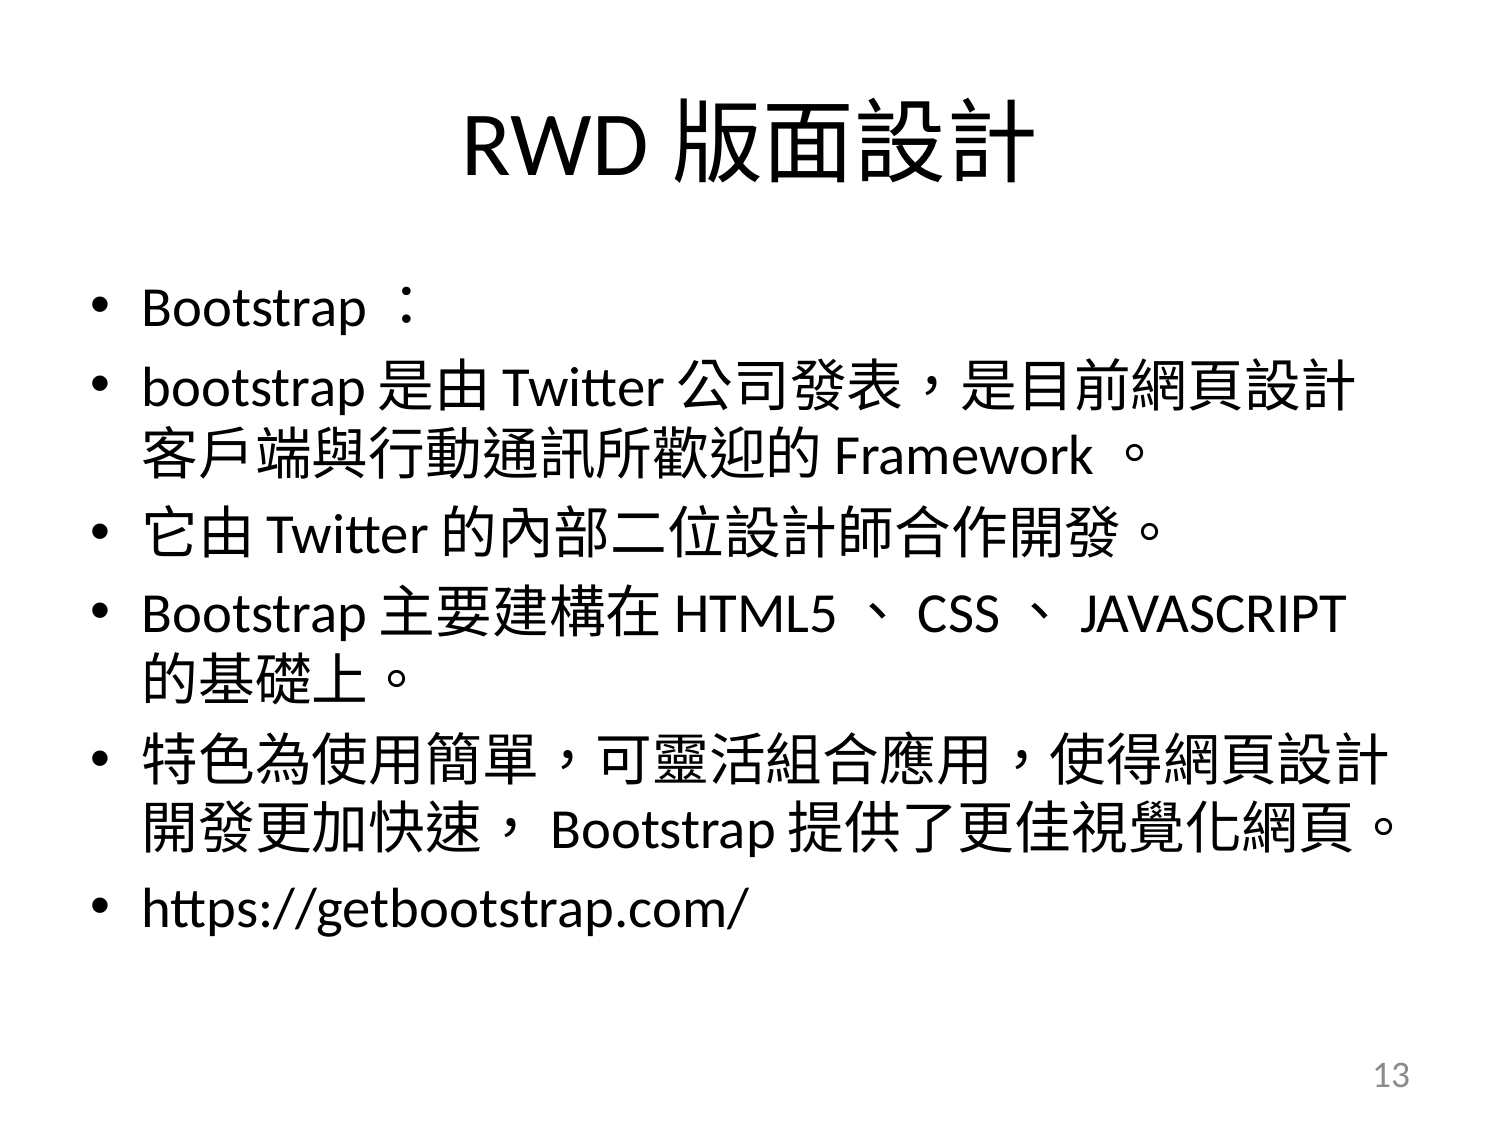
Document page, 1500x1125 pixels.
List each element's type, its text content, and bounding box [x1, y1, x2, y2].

list Bootstrap： bootstrap是由Twitter公司發表，是目前網頁設計客戶端與行動通訊所歡迎的Framework。 它由Twitter的內部二位設計師合作開發。 Bootstrap主要建構在HTML5、CSS、JAVASCRIPT的基礎上。 特色為使用簡單，可靈活組合應用，使得網頁設計開發更加快速，Bootstrap提供了更佳視覺化網頁。 https://getbootstrap.com/ [75, 262, 1425, 1005]
title RWD版面設計 [75, 45, 1425, 233]
slide_number 13 [1074, 1042, 1425, 1103]
